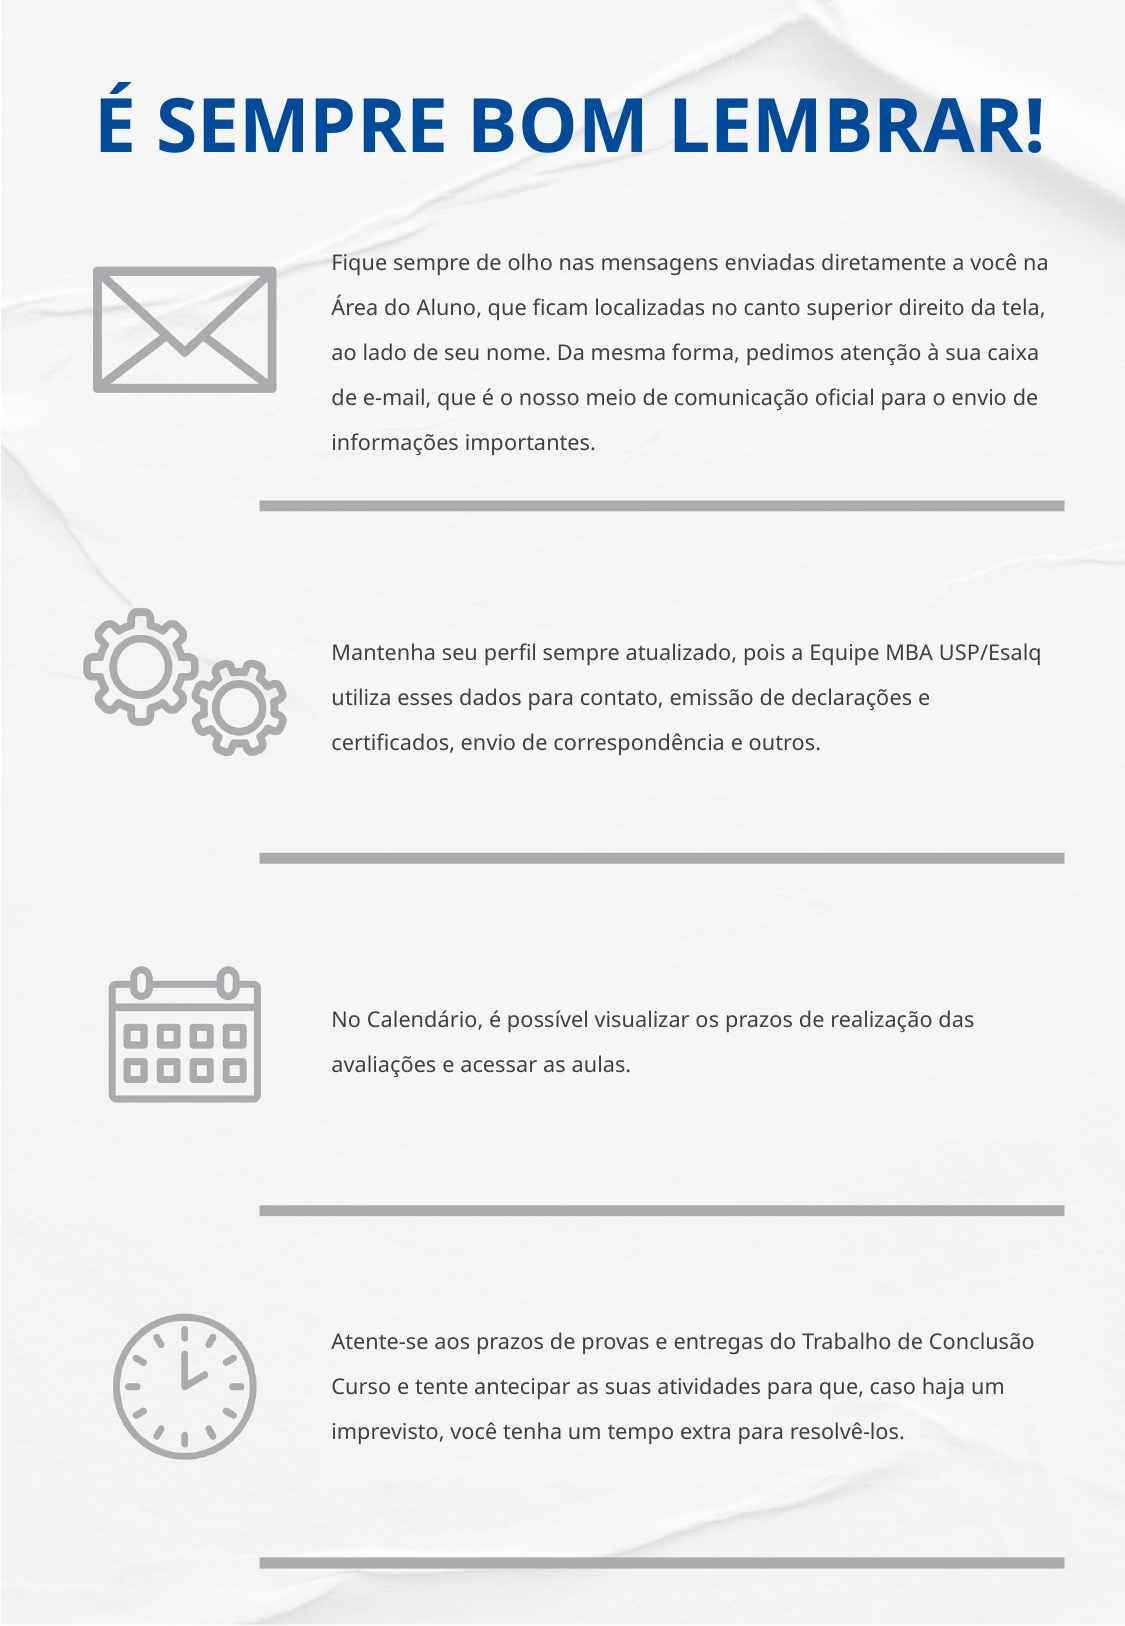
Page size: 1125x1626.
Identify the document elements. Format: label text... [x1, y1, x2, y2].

picture [0, 0, 1125, 1625]
text_box Mantenha seu perfil sempre atualizado, pois a Equipe MBA USP/Esalq utiliza esses dados para contato, emissão de declarações e certificados, envio de correspondência e outros. [316, 606, 1074, 797]
text_box Atente-se aos prazos de provas e entregas do Trabalho de Conclusão Curso e tente antecipar as suas atividades para que, caso haja um imprevisto, você tenha um tempo extra para resolvê-los. [316, 1296, 1074, 1486]
text_box Fique sempre de olho nas mensagens enviadas diretamente a você na Área do Aluno, que ficam localizadas no canto superior direito da tela, ao lado de seu nome. Da mesma forma, pedimos atenção à sua caixa de e-mail, que é o nosso meio de comunicação oficial para o envio de informações importantes. [316, 262, 1074, 452]
text_box É SEMPRE BOM LEMBRAR! [68, 69, 1073, 175]
text_box No Calendário, é possível visualizar os prazos de realização das avaliações e acessar as aulas. [316, 951, 1074, 1141]
